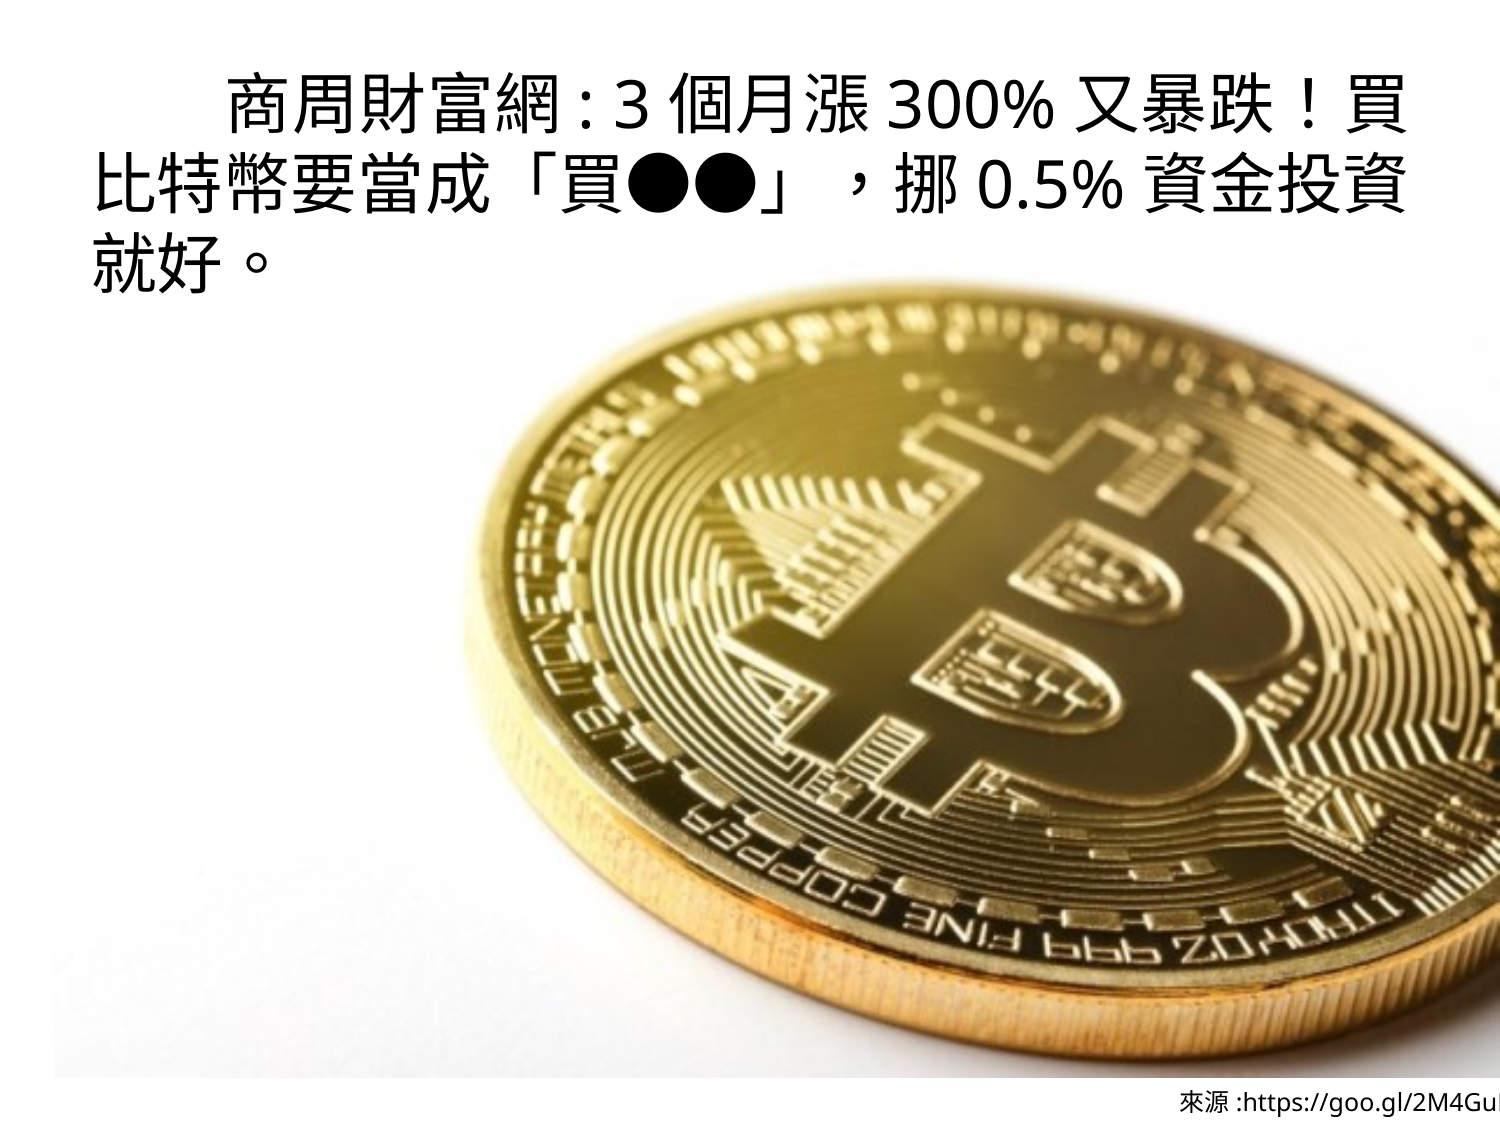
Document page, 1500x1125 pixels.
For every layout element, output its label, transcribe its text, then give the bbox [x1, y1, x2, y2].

picture [48, 125, 1500, 1079]
text_box 來源:https://goo.gl/2M4GuL [1165, 1085, 1500, 1125]
list 商周財富網: 3個月漲300%又暴跌！買比特幣要當成「買●●」，挪0.5%資金投資就好。 [75, 54, 1425, 123]
